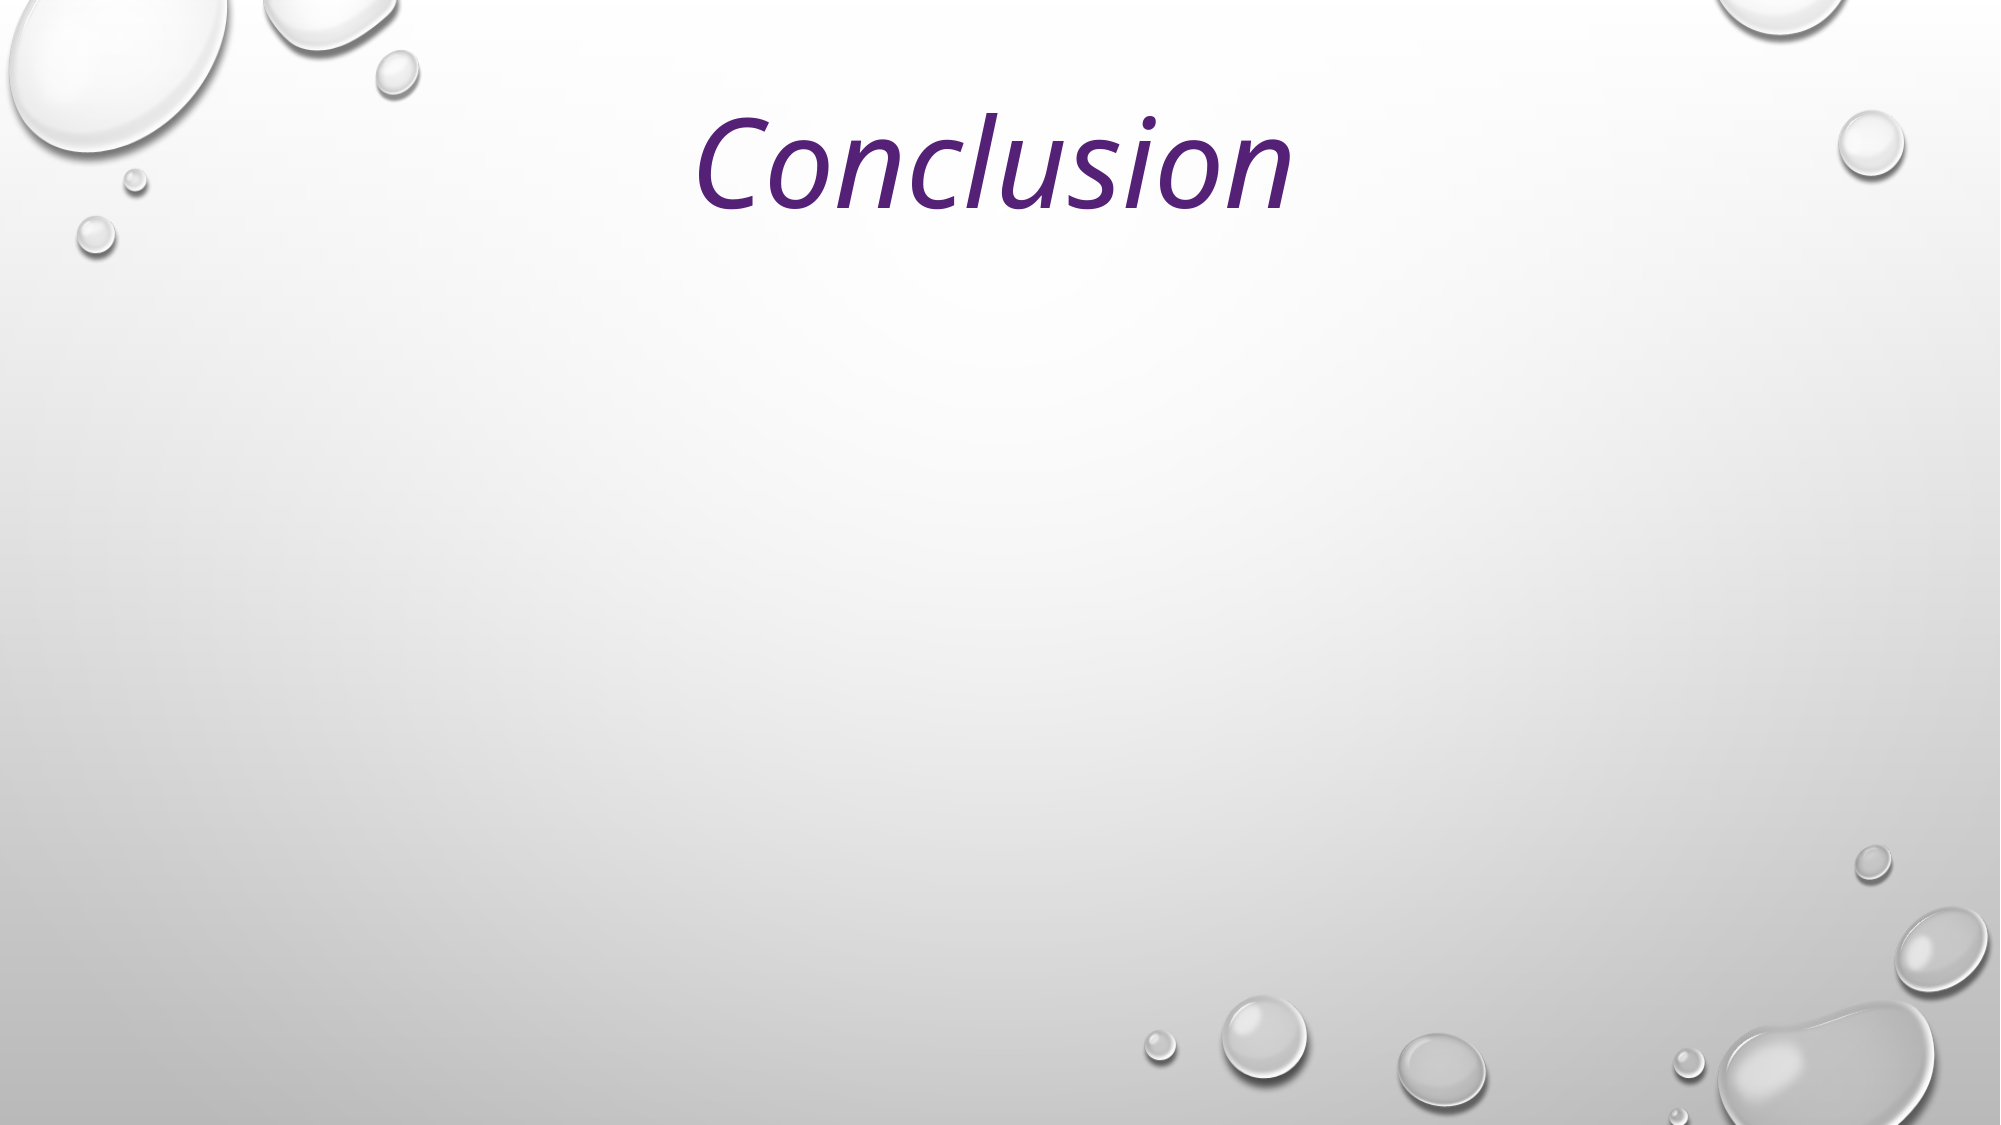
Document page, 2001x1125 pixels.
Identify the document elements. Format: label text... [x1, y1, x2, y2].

text_box Conclusion [657, 76, 1331, 241]
picture [0, 0, 2000, 1125]
